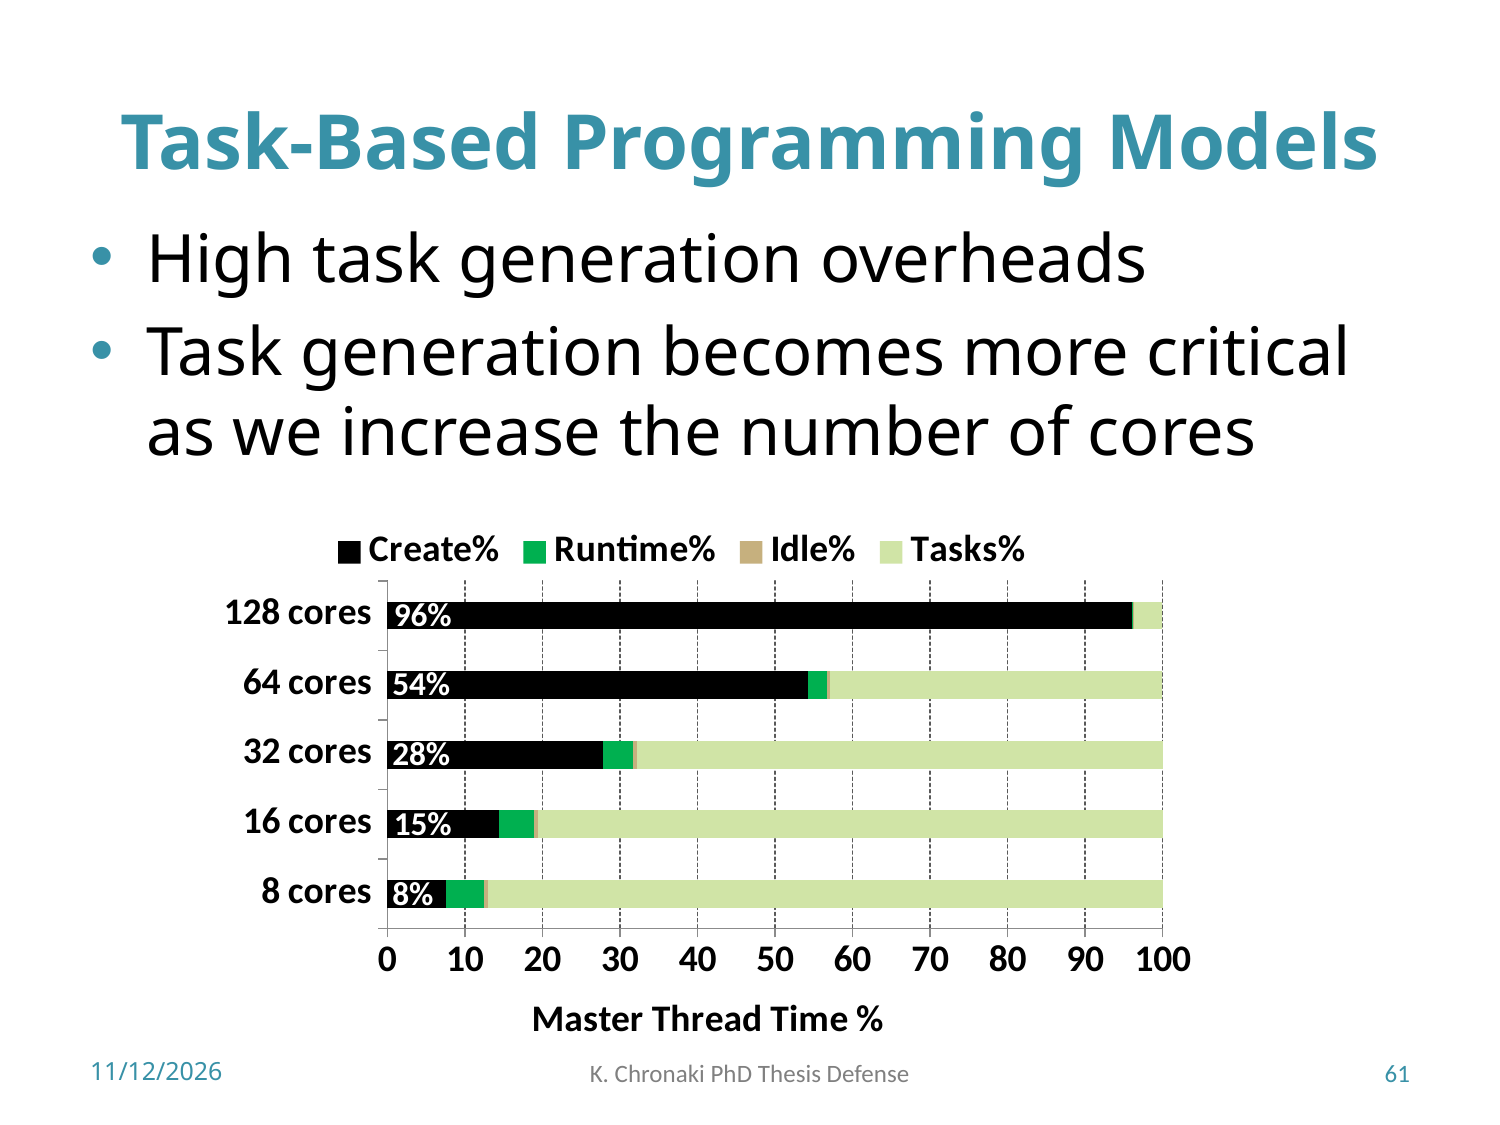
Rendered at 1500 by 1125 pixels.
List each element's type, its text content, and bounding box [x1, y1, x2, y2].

slide_number 61 [1074, 1042, 1425, 1103]
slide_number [75, 1042, 425, 1103]
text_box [148, 514, 1215, 1056]
title Task-Based Programming Models [75, 45, 1425, 208]
footer K. Chronaki PhD Thesis Defense [512, 1066, 988, 1103]
list High task generation overheads Task generation becomes more critical as we increase the number of cores [75, 208, 1425, 509]
